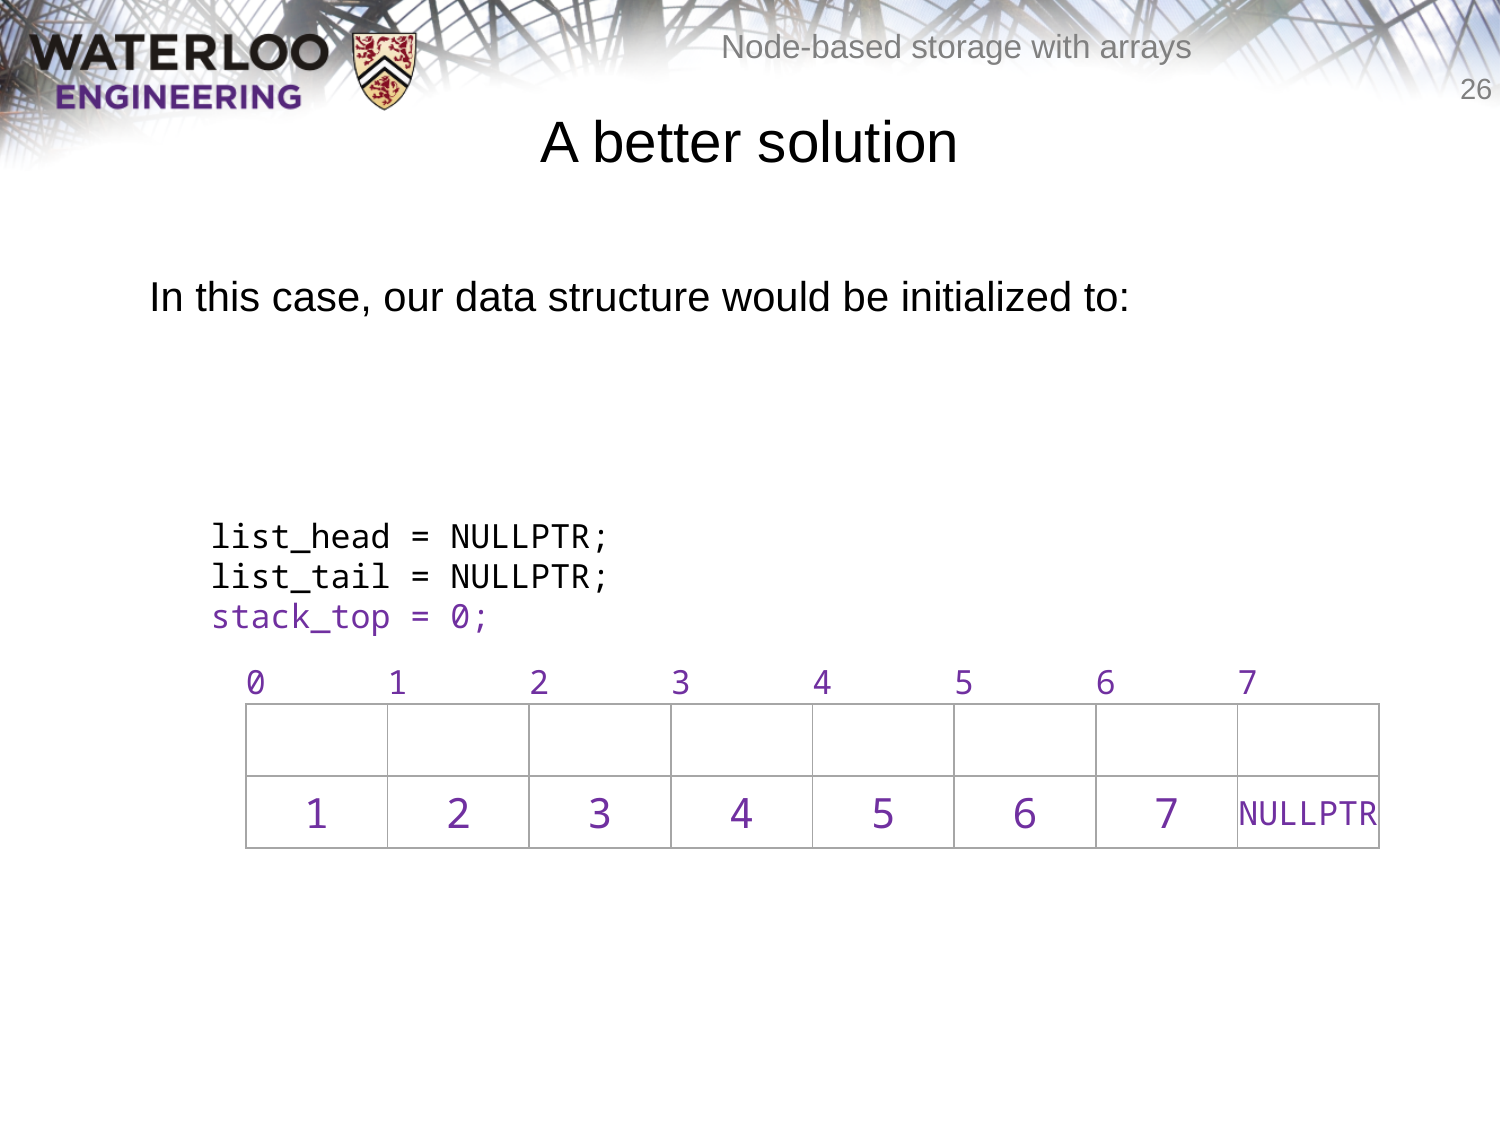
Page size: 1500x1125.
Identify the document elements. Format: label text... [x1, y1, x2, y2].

table_cell 6 [955, 777, 1095, 847]
table_cell 1 [247, 777, 387, 847]
table_cell NULLPTR [1238, 777, 1378, 847]
table_cell [1097, 705, 1237, 775]
table_header 5 [954, 659, 1096, 703]
list In this case, our data structure would be initialized to: [74, 262, 1426, 1006]
text_box list_head = NULLPTR; list_tail = NULLPTR; stack_top = 0; [195, 508, 645, 643]
table_cell [672, 705, 812, 775]
table_header 2 [529, 659, 671, 703]
table_header 4 [812, 659, 954, 703]
table_cell [247, 705, 387, 775]
table_header 3 [671, 659, 812, 703]
table_cell 5 [813, 777, 953, 847]
table_cell 4 [672, 777, 812, 847]
picture [0, 0, 1500, 1125]
table_header 6 [1096, 659, 1238, 703]
table_header 0 [246, 659, 387, 703]
table_cell 7 [1097, 777, 1237, 847]
table_cell 3 [530, 777, 670, 847]
table_cell 2 [388, 777, 528, 847]
table_header 1 [387, 659, 529, 703]
table_cell [1238, 705, 1378, 775]
table_cell [813, 705, 953, 775]
table_cell [388, 705, 528, 775]
table_cell [955, 705, 1095, 775]
title A better solution [74, 44, 1426, 233]
table_cell [530, 705, 670, 775]
table_header 7 [1238, 659, 1379, 703]
